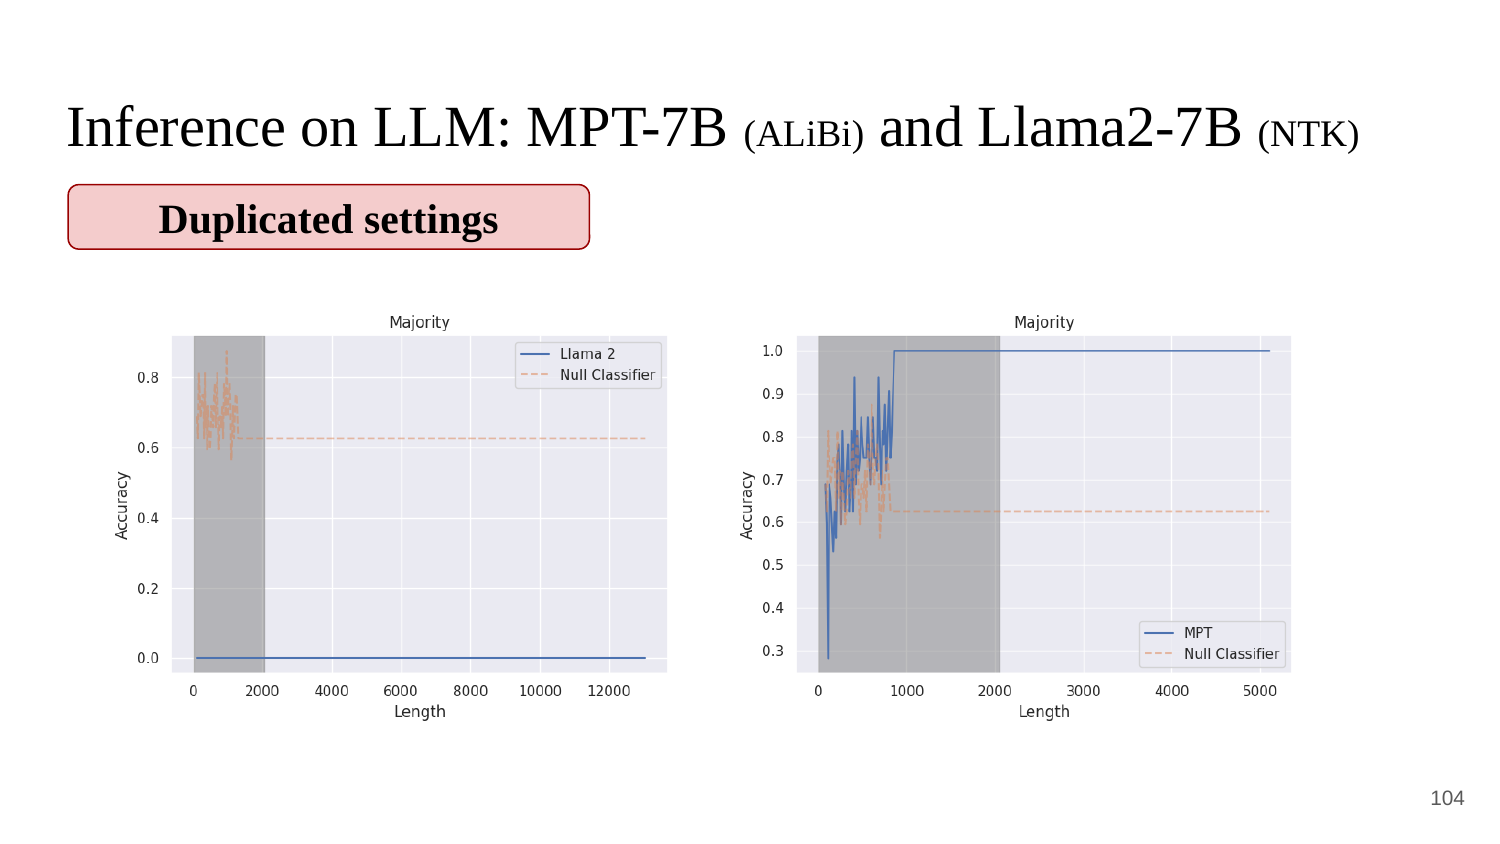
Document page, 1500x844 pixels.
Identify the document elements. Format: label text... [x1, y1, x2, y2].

picture [98, 297, 684, 738]
picture [722, 297, 1309, 738]
title Inference on LLM: MPT-7B (ALiBi) and Llama2-7B (NTK) [51, 72, 1449, 167]
slide_number ‹#› [1389, 764, 1480, 830]
text_box Duplicated settings [68, 184, 590, 250]
